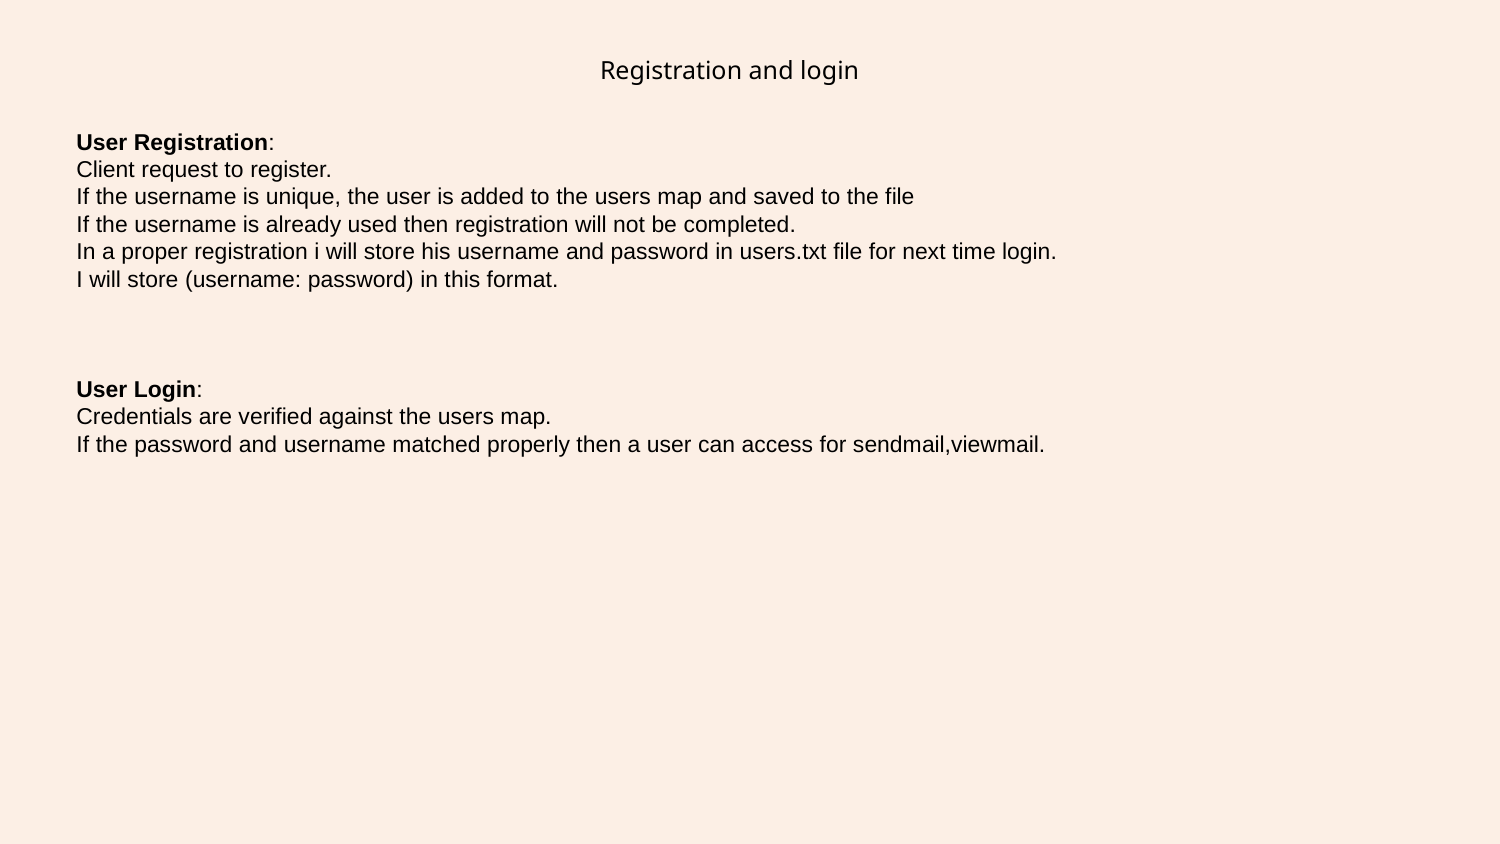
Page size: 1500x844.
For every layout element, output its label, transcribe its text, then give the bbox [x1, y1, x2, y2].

text_box Registration and login [584, 39, 916, 99]
text_box User Registration: Client request to register. If the username is unique, the user is added to the users map and saved to the file If the username is already used then registration will not be completed. In a proper registration i will store his username and password in users.txt file for next time login. I will store (username: password) in this format. User Login: Credentials are verified against the users map. If the password and username matched properly then a user can access for sendmail,viewmail. [61, 112, 1459, 752]
